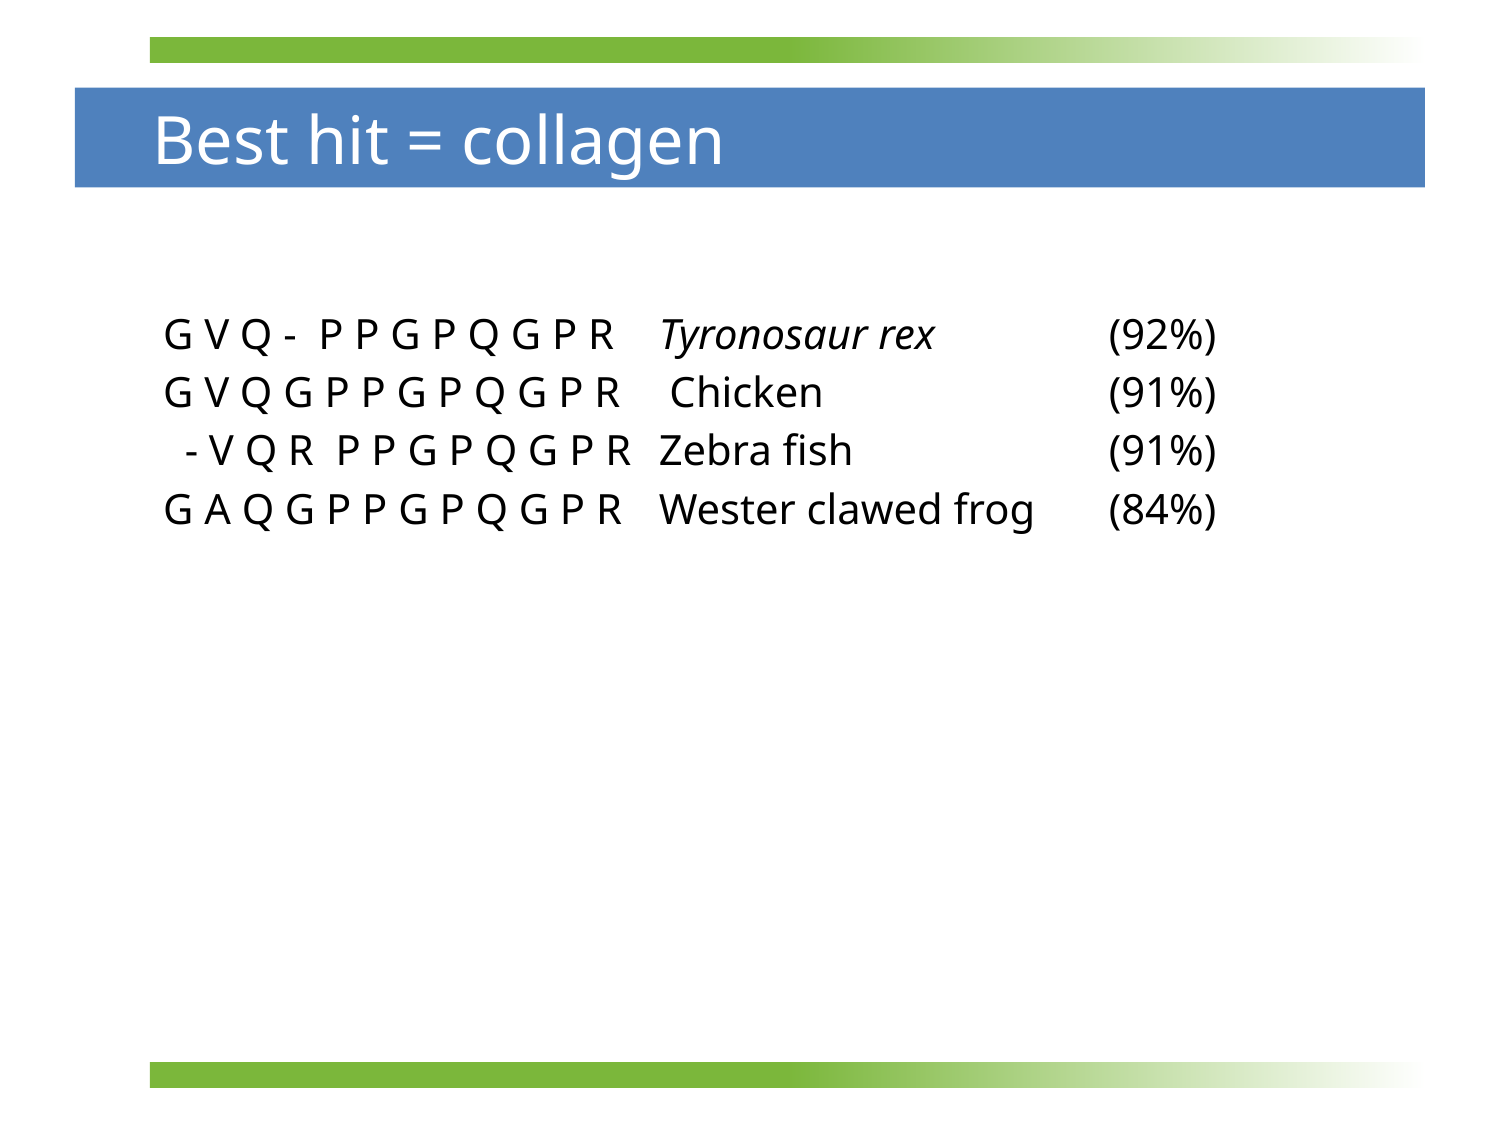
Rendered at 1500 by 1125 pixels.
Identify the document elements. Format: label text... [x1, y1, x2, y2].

list G V Q - P P G P Q G P R Tyronosaur rex (92%) G V Q G P P G P Q G P R Chicken (91%) - V Q R P P G P Q G P R Zebra fish (91%) G A Q G P P G P Q G P R Wester clawed frog (84%) [137, 299, 1425, 575]
title Best hit = collagen [137, 87, 1425, 188]
